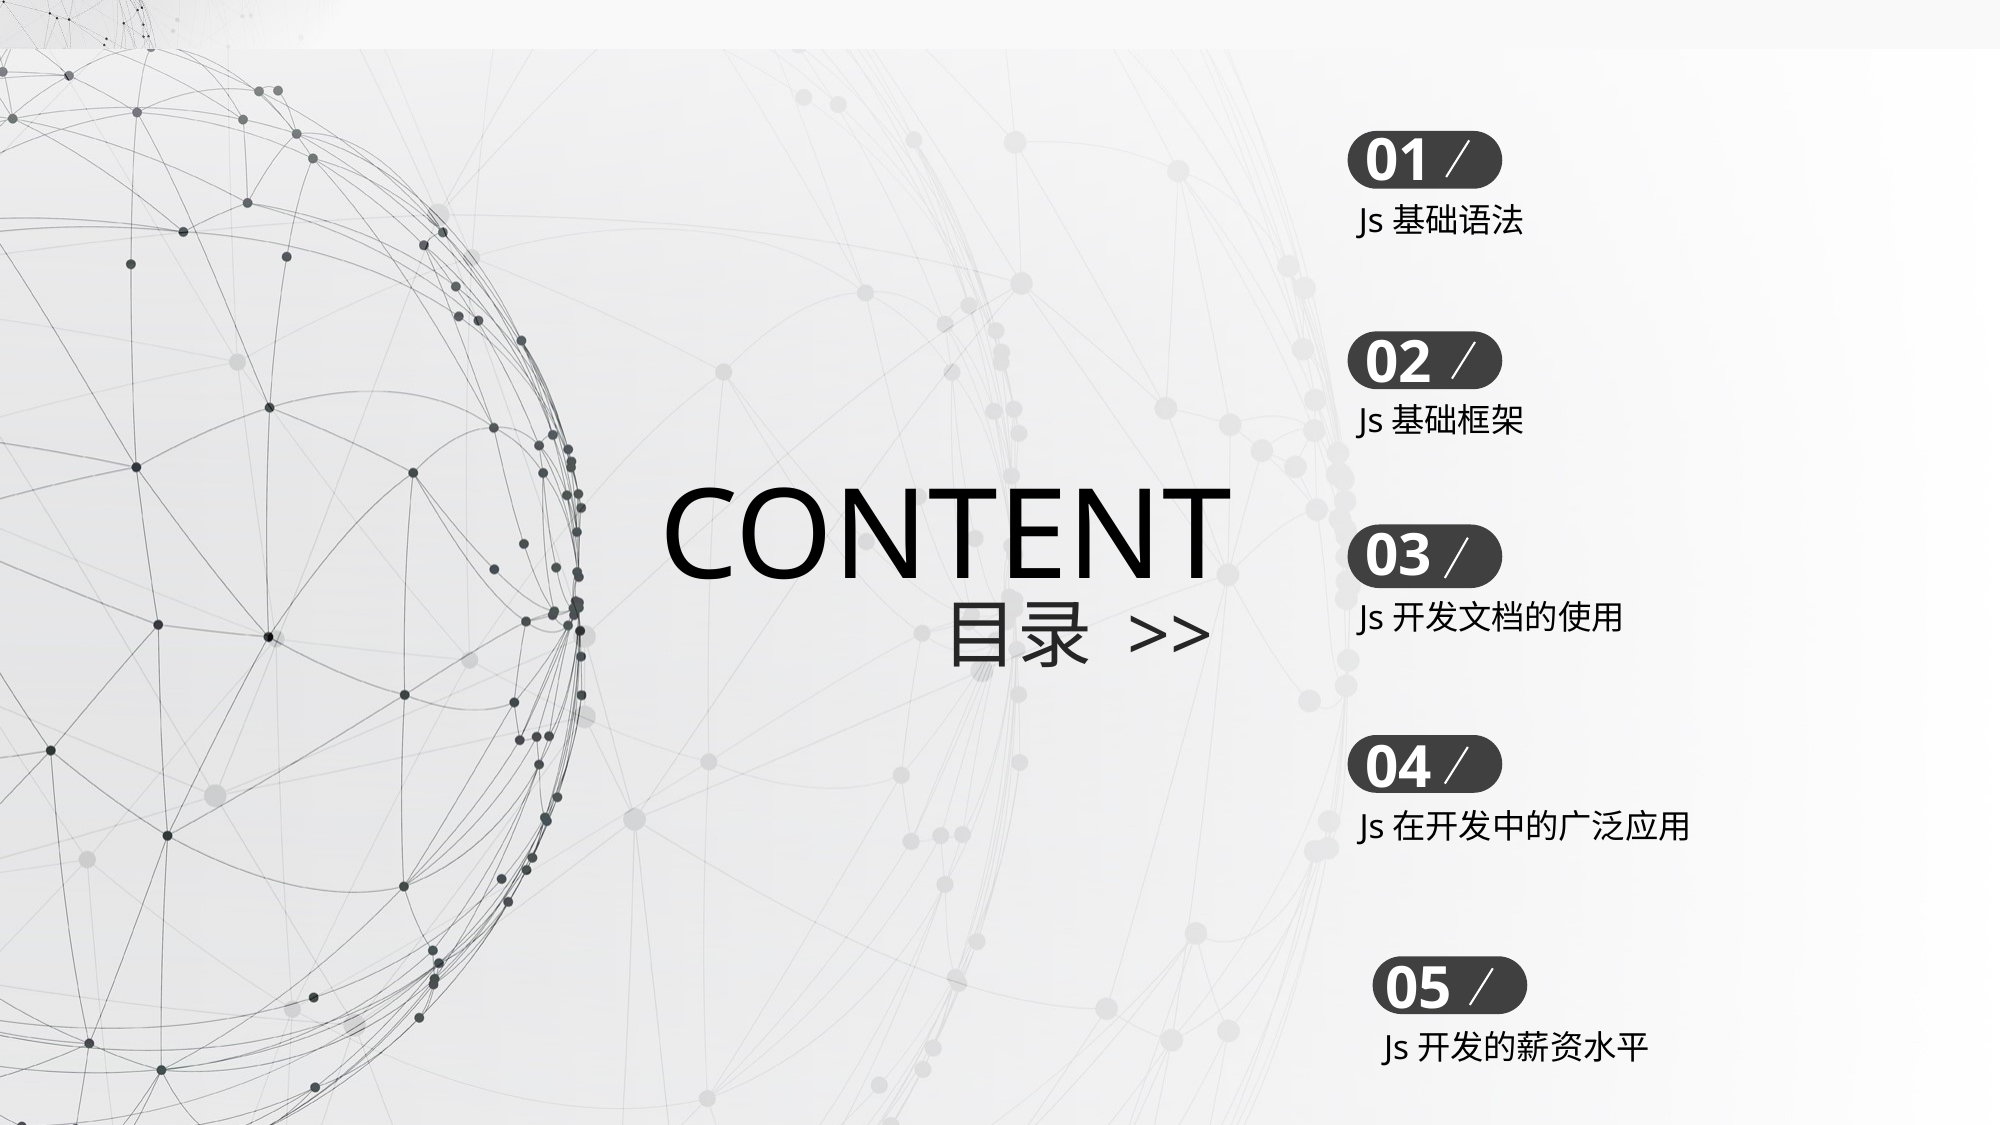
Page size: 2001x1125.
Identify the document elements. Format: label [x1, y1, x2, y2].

text_box [1345, 509, 1680, 654]
text_box [1345, 114, 1680, 251]
text_box [1345, 316, 1680, 452]
picture [0, 0, 2000, 1125]
text_box [1345, 721, 1706, 857]
text_box [1370, 942, 1705, 1078]
